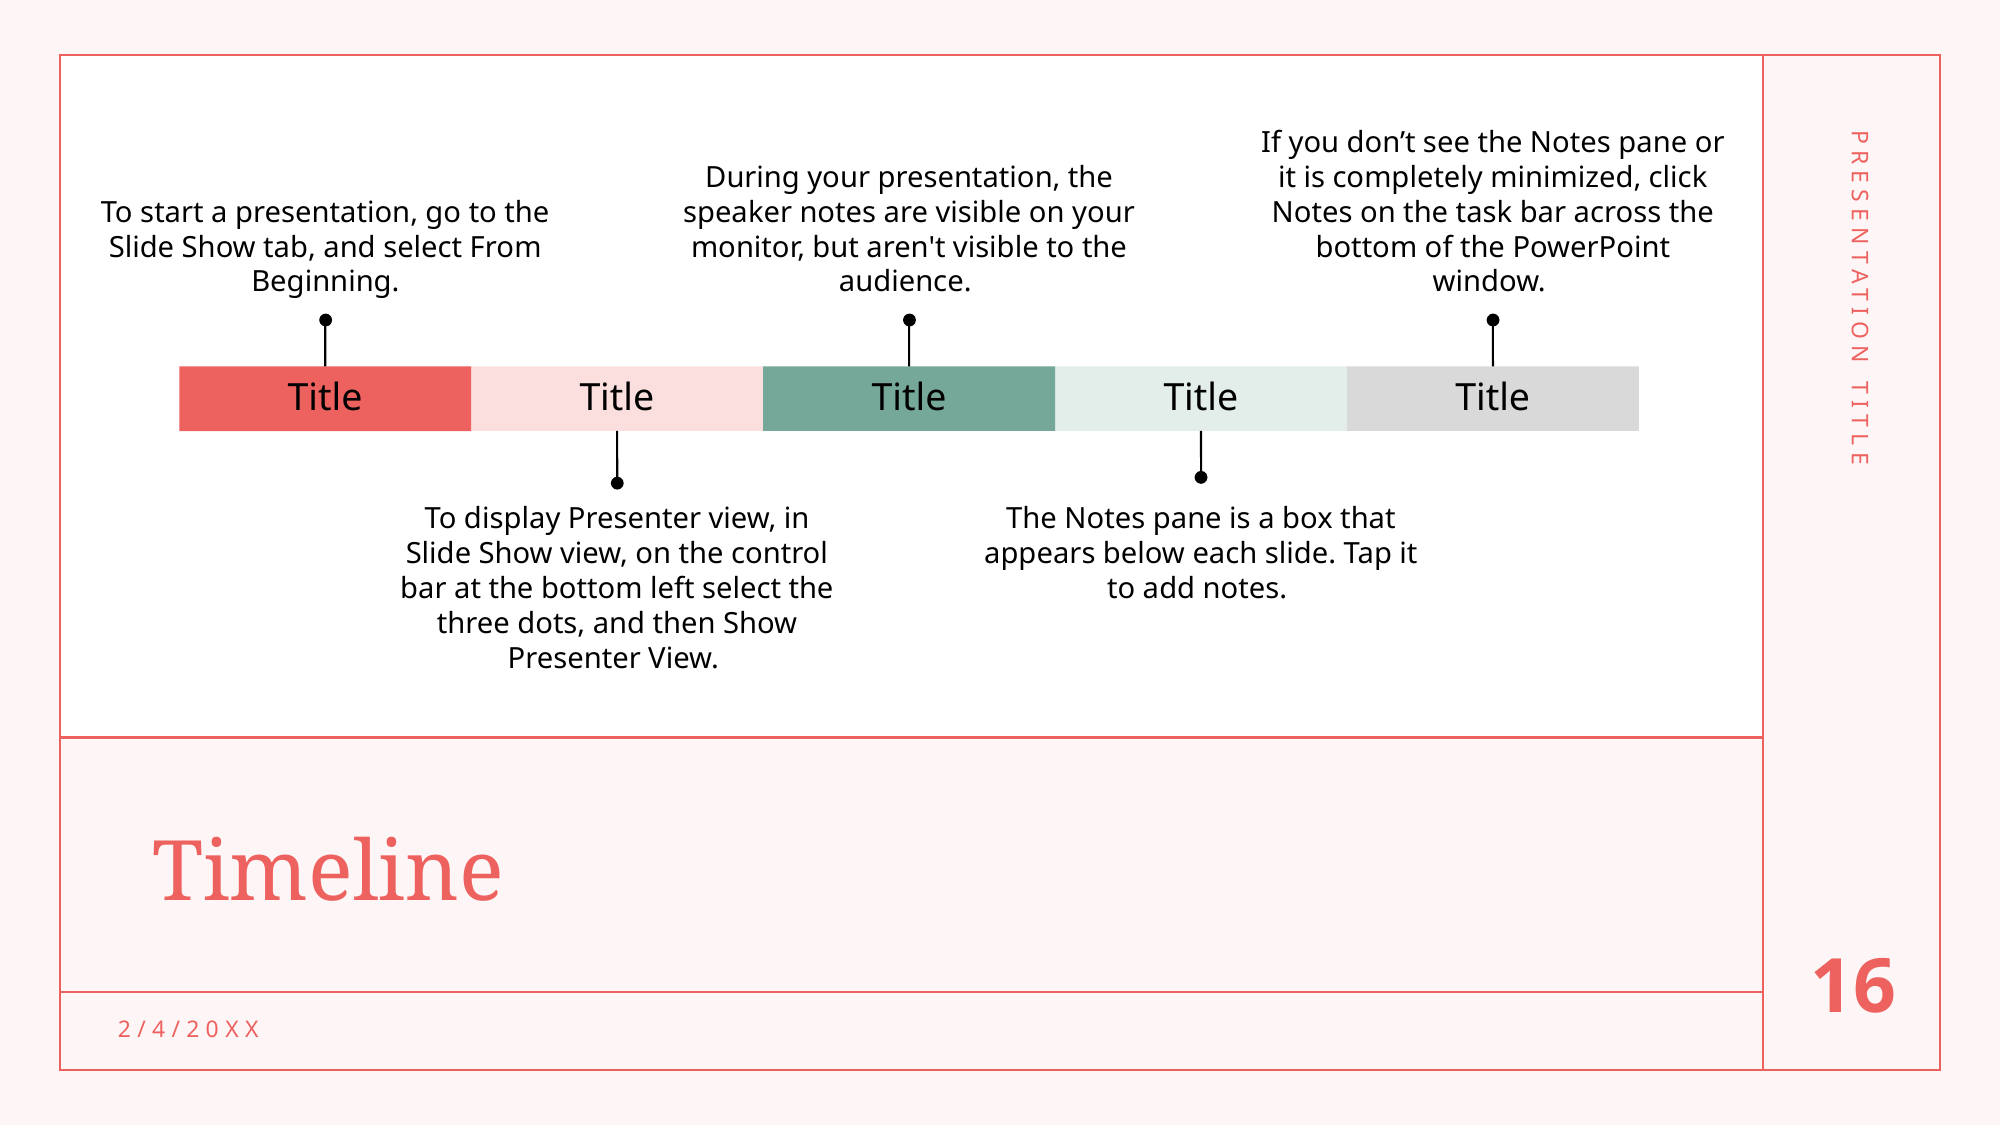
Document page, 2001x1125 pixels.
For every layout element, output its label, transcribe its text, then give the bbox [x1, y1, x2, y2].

title Timeline [137, 787, 1685, 960]
footer PRESENTATION TITLE [1822, 115, 1883, 791]
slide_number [103, 1007, 621, 1055]
slide_number 16 [1775, 930, 1932, 1055]
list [81, 75, 1737, 722]
